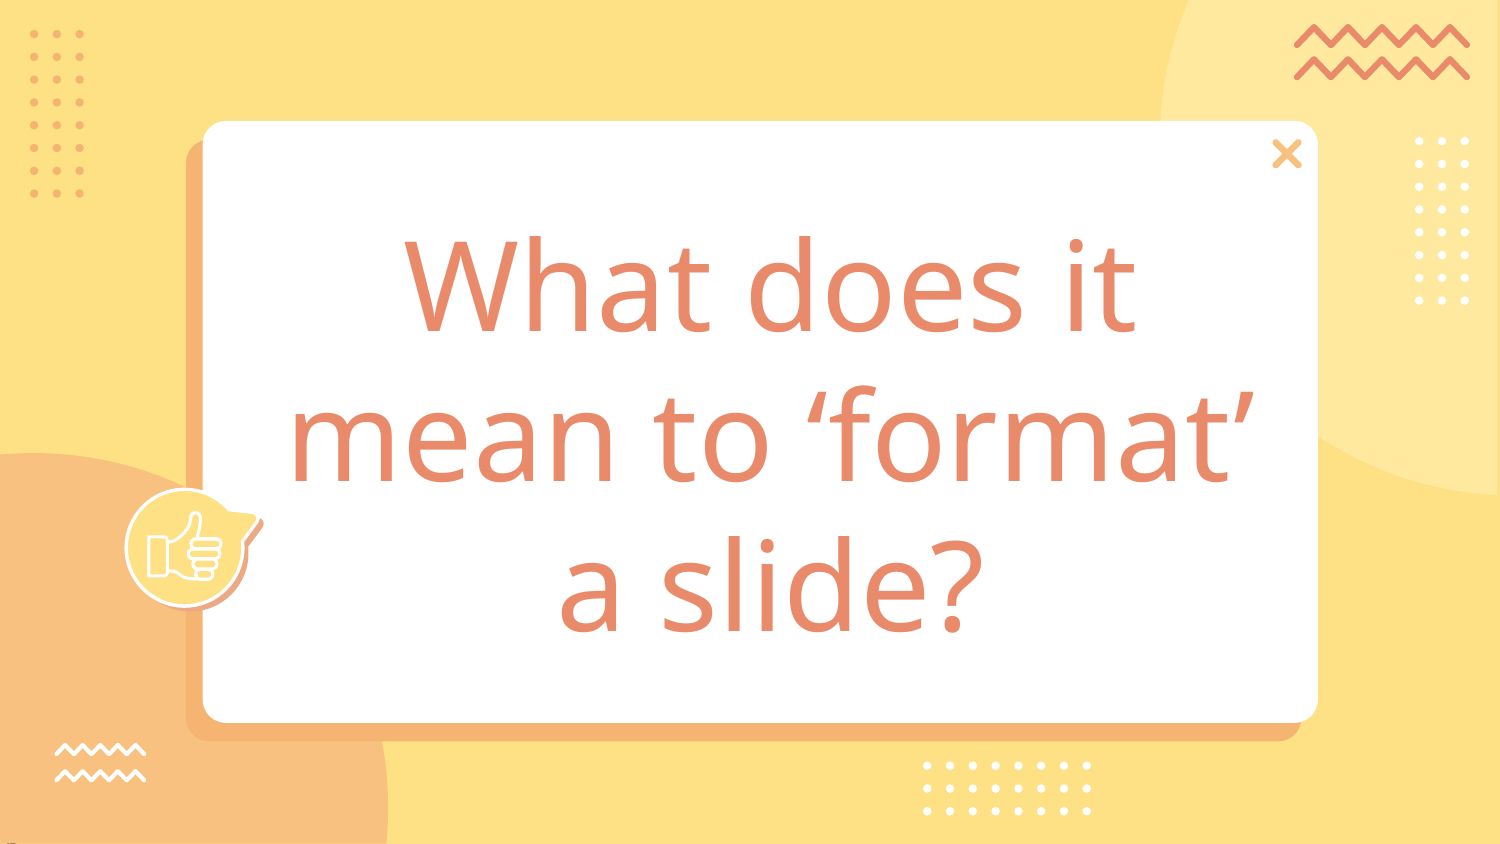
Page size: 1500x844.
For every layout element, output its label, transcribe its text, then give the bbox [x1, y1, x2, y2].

title What does it mean to ‘format’ a slide? [246, 206, 1295, 657]
